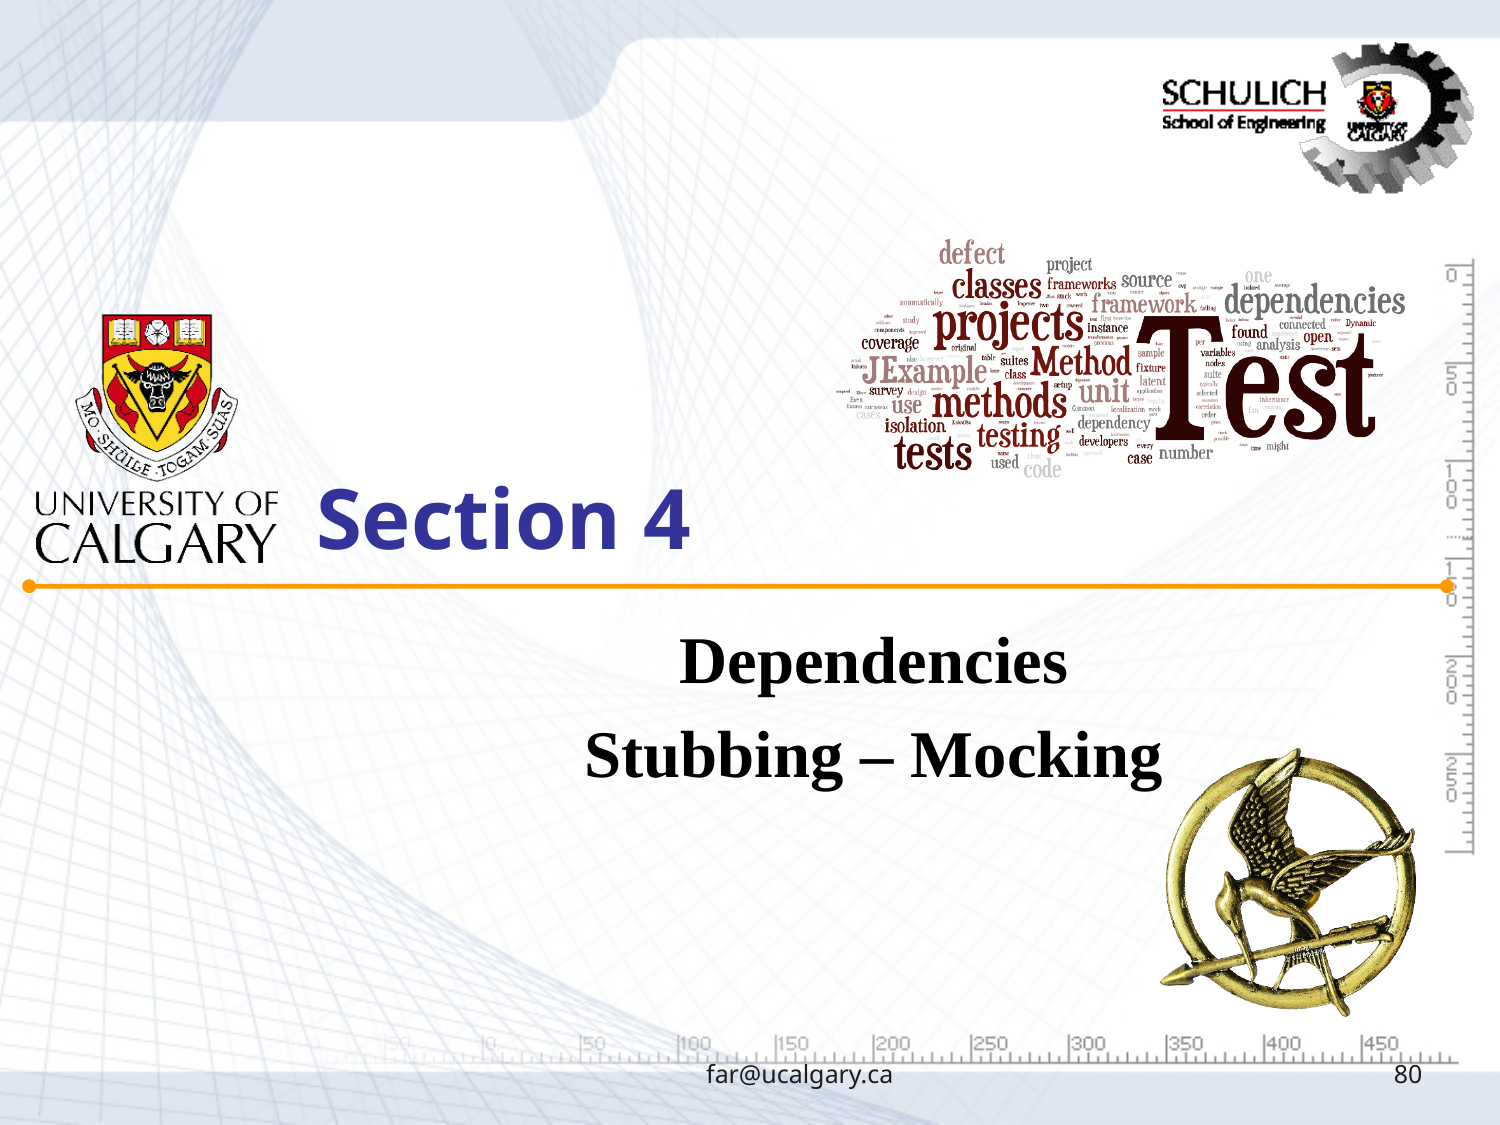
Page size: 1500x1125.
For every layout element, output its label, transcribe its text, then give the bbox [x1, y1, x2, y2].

slide_number 80 [1124, 1024, 1438, 1101]
subtitle Dependencies Stubbing – Mocking [300, 609, 1448, 898]
title Section 4 [300, 224, 1438, 575]
footer far@ucalgary.ca [562, 1024, 1038, 1101]
picture [0, 0, 1500, 1125]
